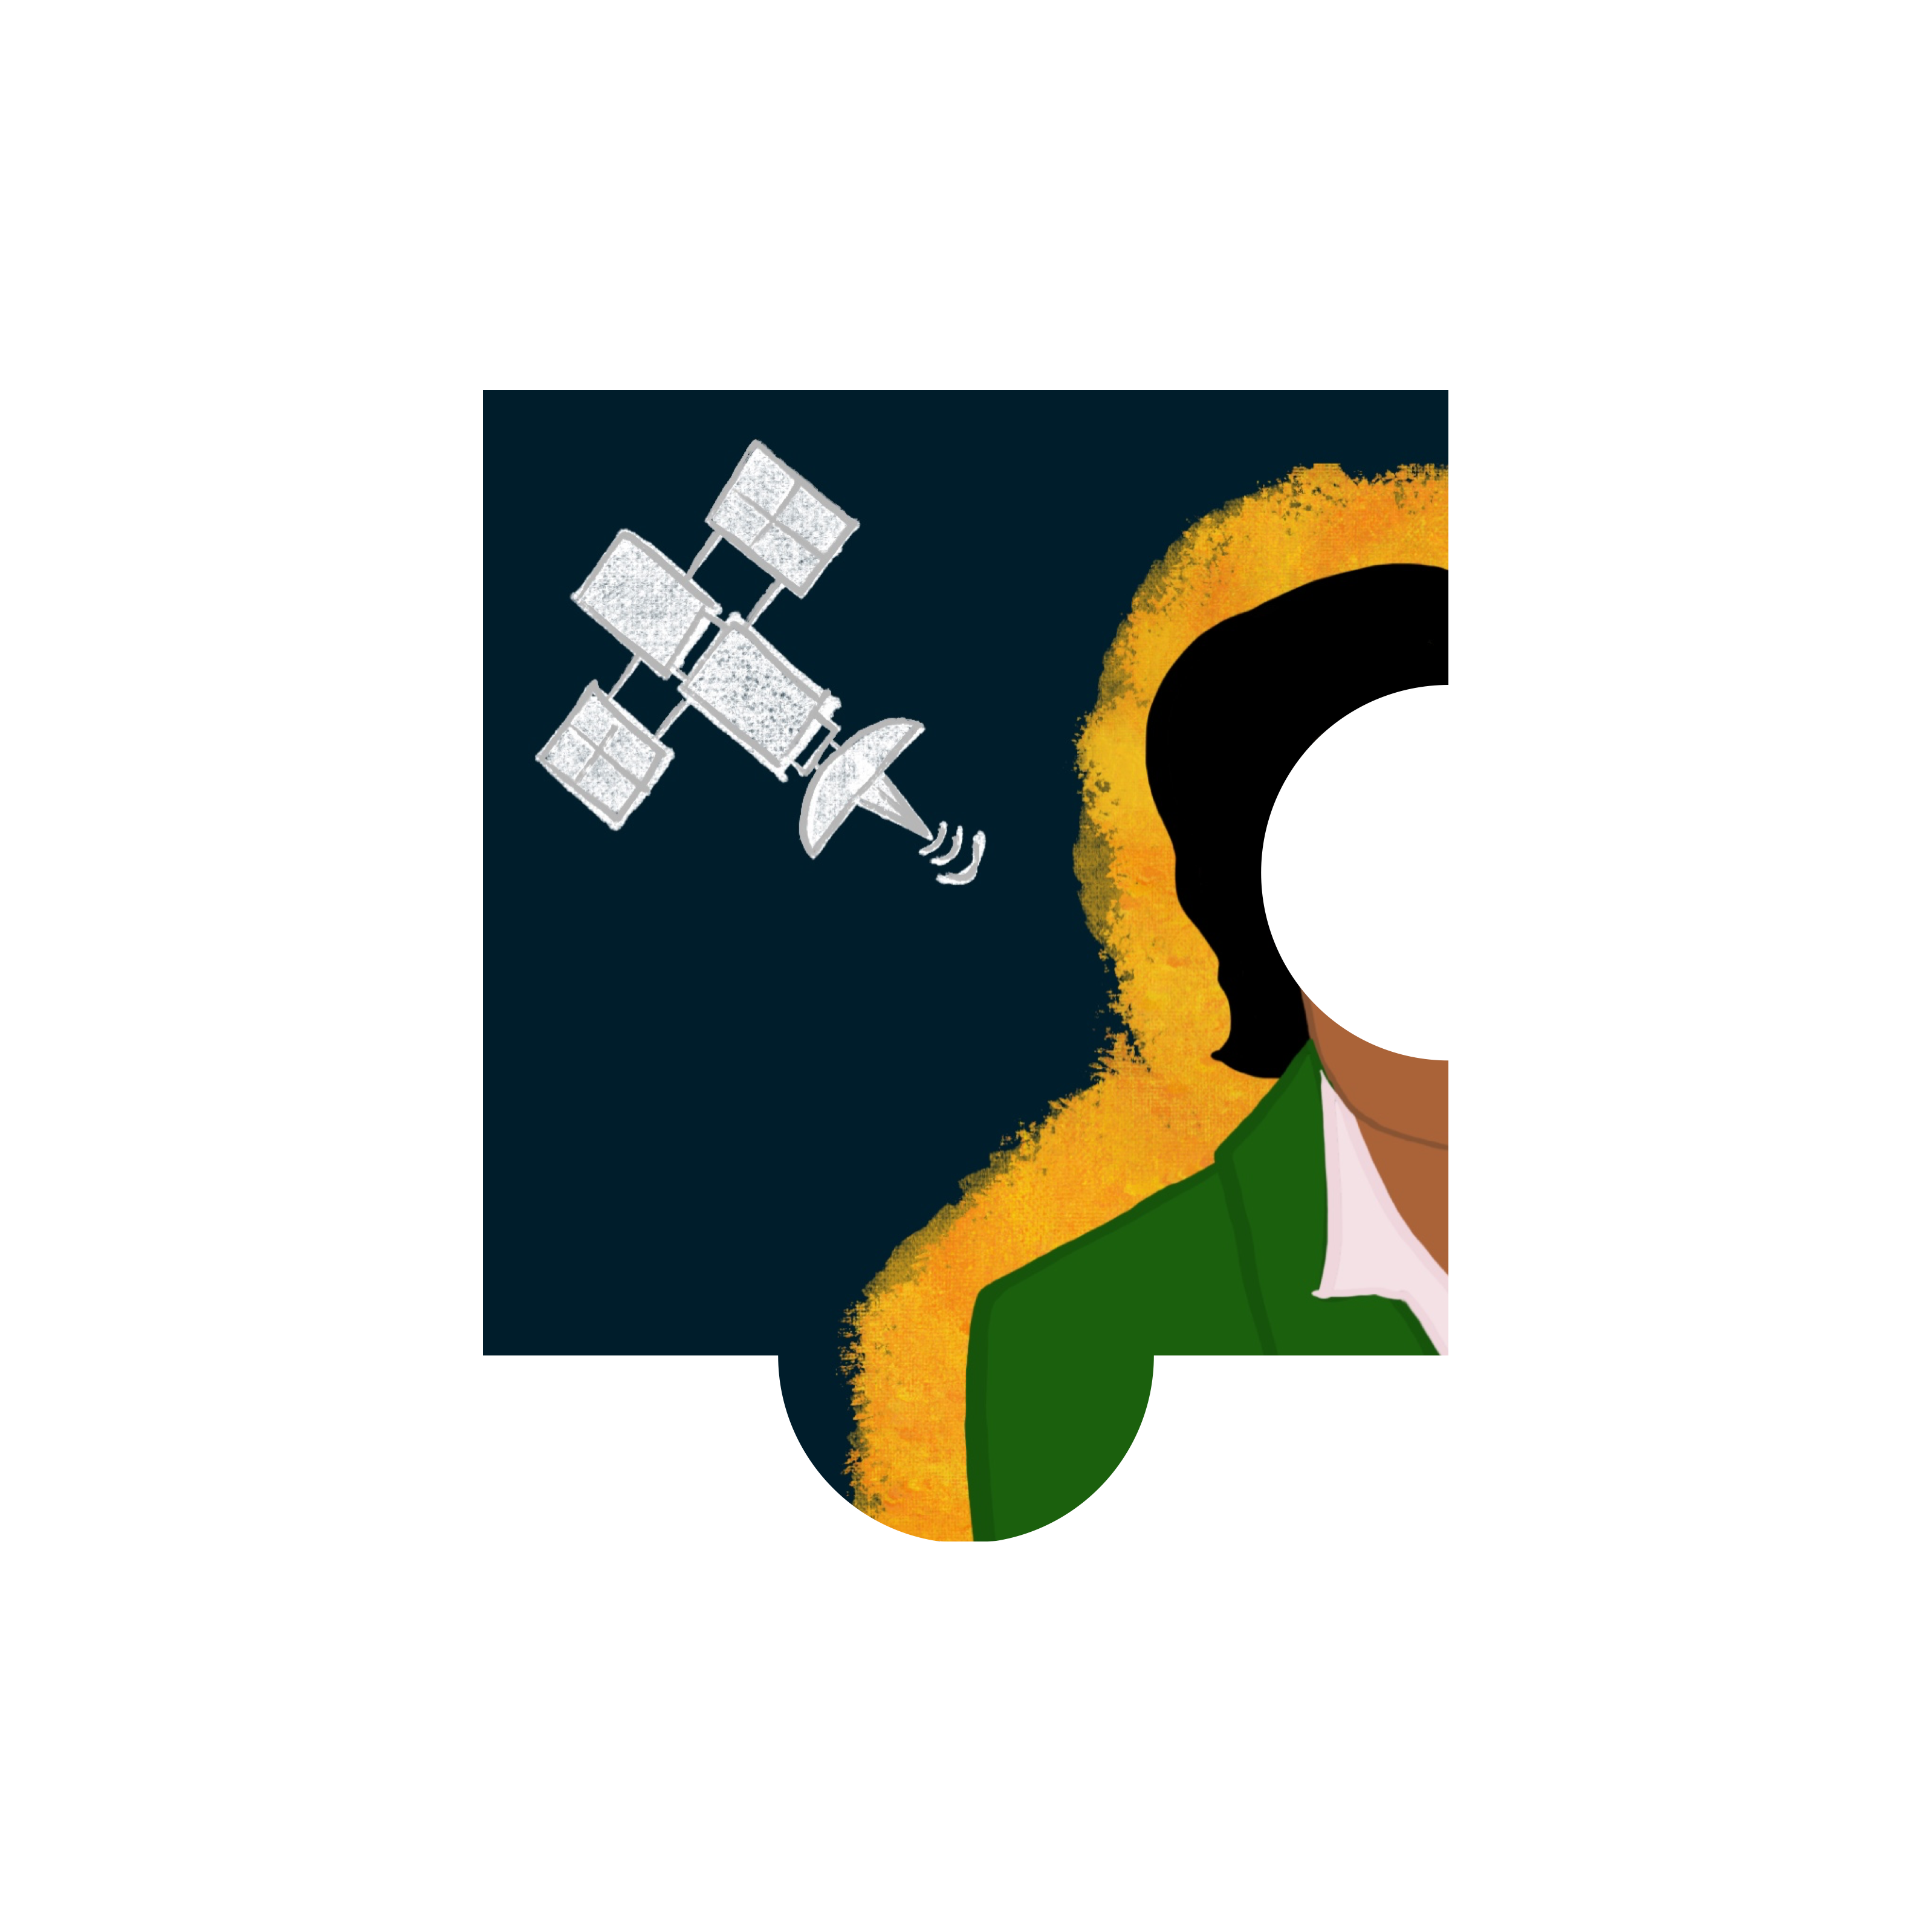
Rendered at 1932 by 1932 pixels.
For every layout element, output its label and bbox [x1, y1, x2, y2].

picture [483, 390, 1448, 1541]
